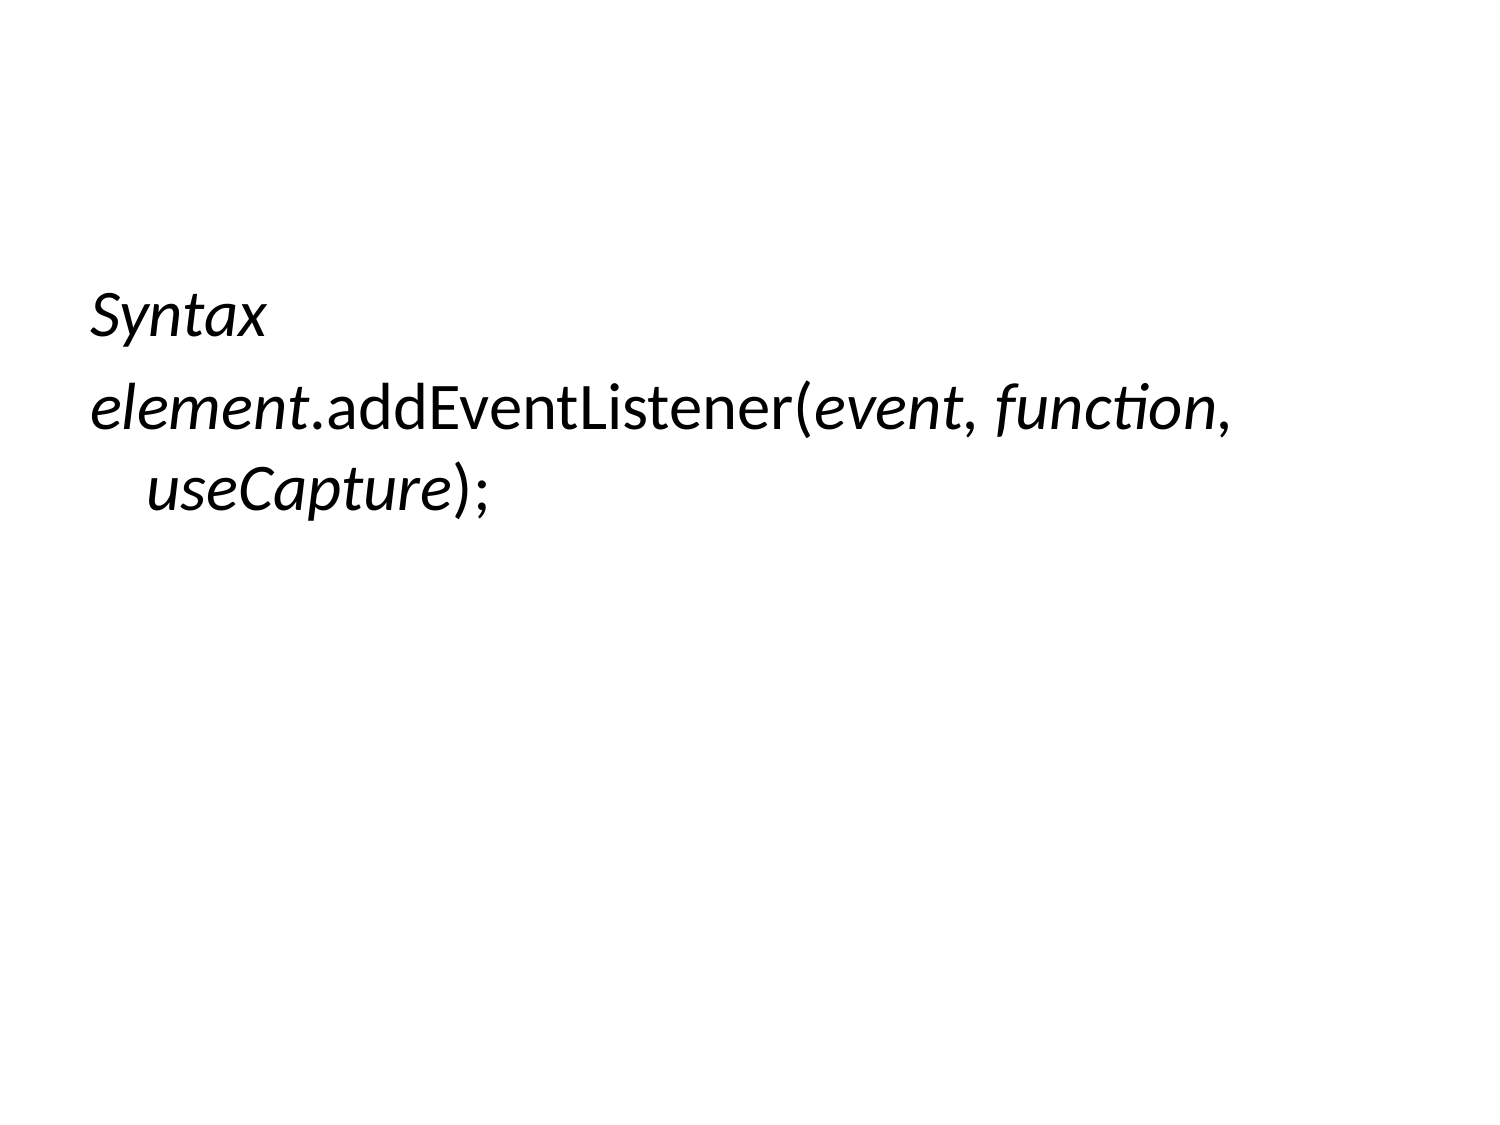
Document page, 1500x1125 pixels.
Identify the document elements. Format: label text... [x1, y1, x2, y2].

list Syntax element.addEventListener(event, function, useCapture); [75, 262, 1425, 1005]
